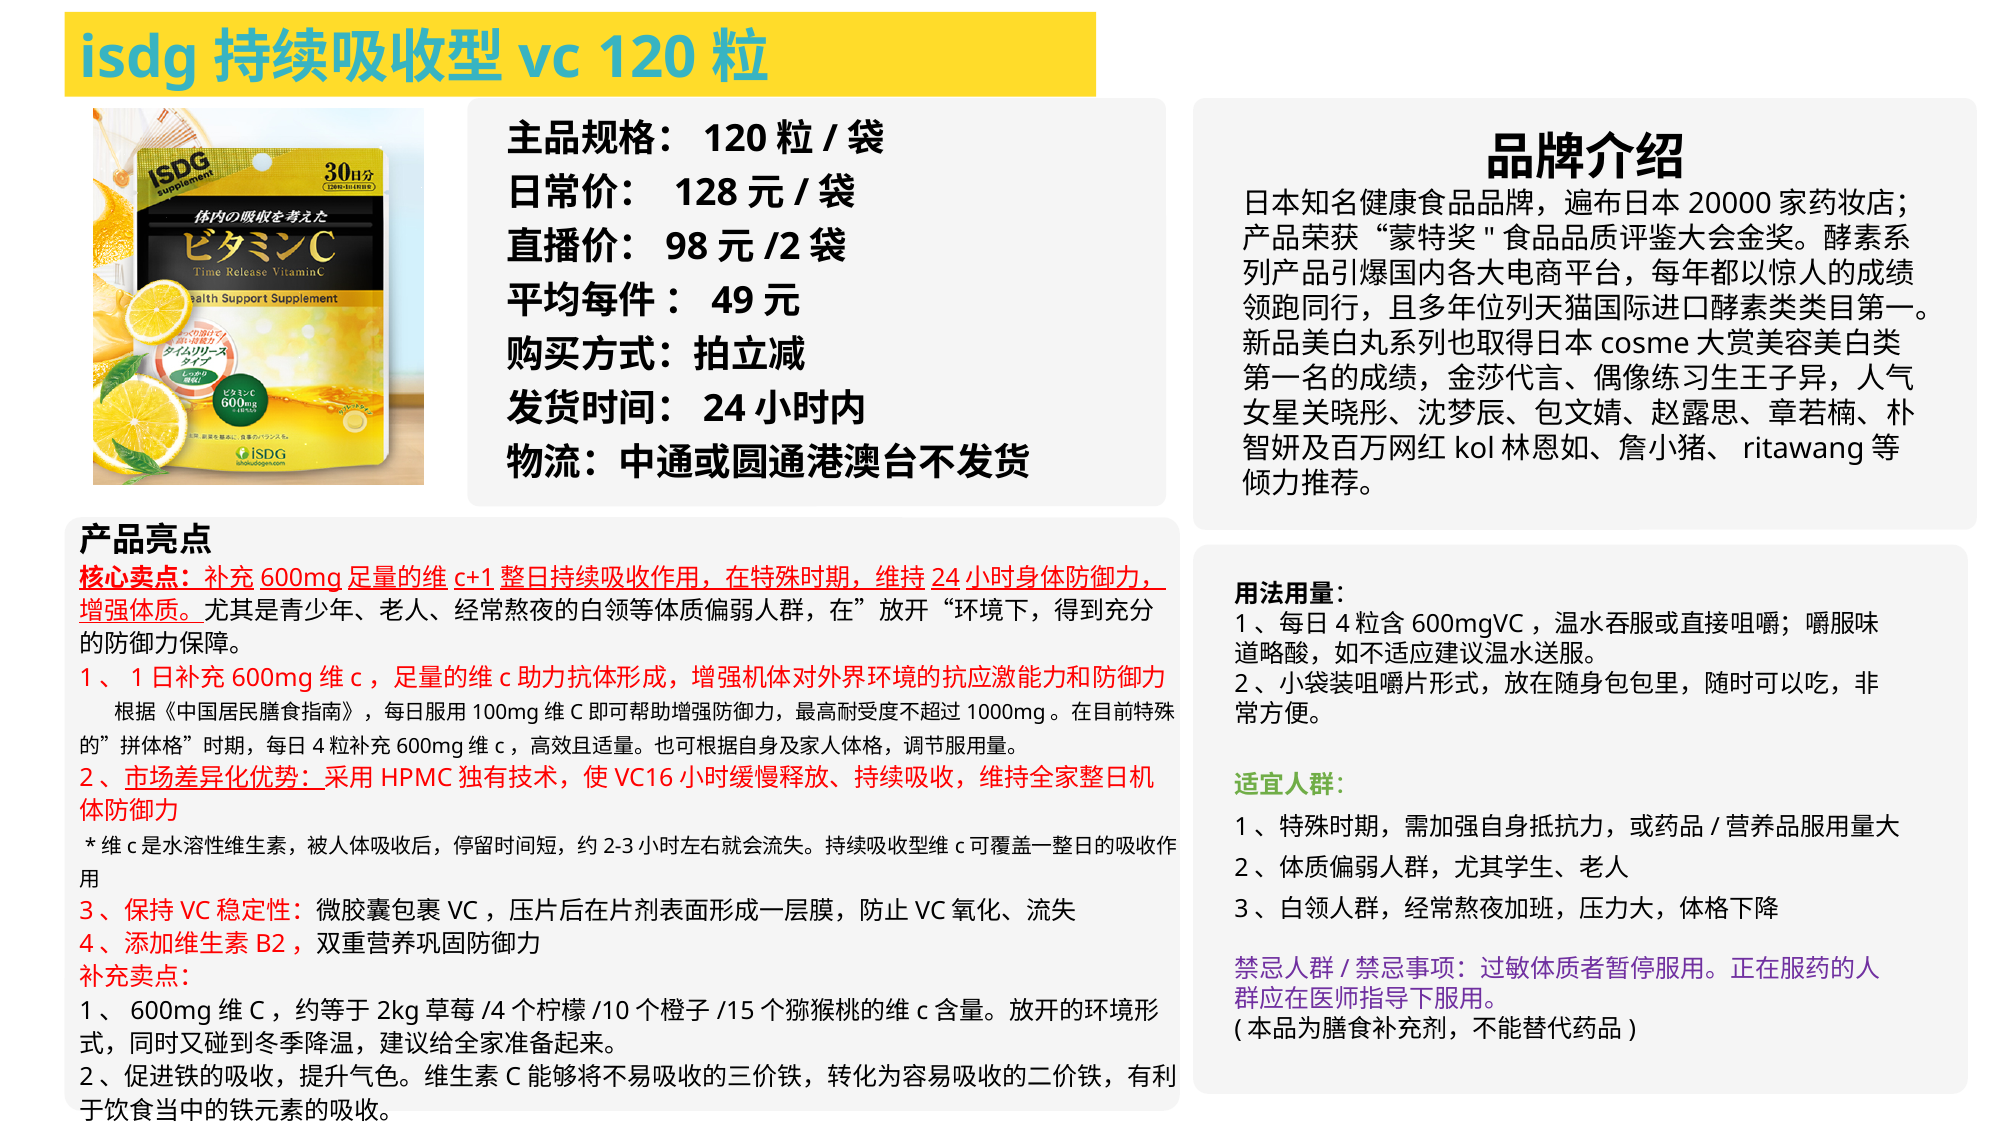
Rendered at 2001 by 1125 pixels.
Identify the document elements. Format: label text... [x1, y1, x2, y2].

text_box 用法用量： 1、每日4粒含600mgVC，温水吞服或直接咀嚼；嚼服味道略酸，如不适应建议温水送服。 2、小袋装咀嚼片形式，放在随身包包里，随时可以吃，非常方便。 适宜人群： 1、特殊时期，需加强自身抵抗力，或药品/营养品服用量大 2、体质偏弱人群，尤其学生、老人 3、白领人群，经常熬夜加班，压力大，体格下降 禁忌人群/禁忌事项：过敏体质者暂停服用。正在服药的人群应在医师指导下服用。 (本品为膳食补充剂，不能替代药品) [1219, 570, 1920, 1068]
text_box 产品亮点 核心卖点：补充600mg足量的维c+1整日持续吸收作用，在特殊时期，维持24小时身体防御力，增强体质。尤其是青少年、老人、经常熬夜的白领等体质偏弱人群，在”放开“环境下，得到充分的防御力保障。 1、1日补充600mg维c，足量的维c助力抗体形成，增强机体对外界环境的抗应激能力和防御力 根据《中国居民膳食指南》，每日服用100mg维C即可帮助增强防御力，最高耐受度不超过1000mg。在目前特殊的”拼体格”时期，每日4粒补充600mg维c，高效且适量。也可根据自身及家人体格，调节服用量。 2、市场差异化优势：采用HPMC独有技术，使VC16小时缓慢释放、持续吸收，维持全家整日机体防御力 *维c是水溶性维生素，被人体吸收后，停留时间短，约2-3小时左右就会流失。持续吸收型维c可覆盖一整日的吸收作用 3、保持VC稳定性：微胶囊包裹VC，压片后在片剂表面形成一层膜，防止VC氧化、流失 4、添加维生素B2，双重营养巩固防御力 补充卖点： 1、600mg维C，约等于2kg草莓/4个柠檬/10个橙子/15个猕猴桃的维c含量。放开的环境形式，同时又碰到冬季降温，建议给全家准备起来。 2、促进铁的吸收，提升气色。维生素C能够将不易吸收的三价铁，转化为容易吸收的二价铁，有利于饮食当中的铁元素的吸收。 [64, 517, 1194, 1125]
picture [93, 108, 424, 485]
text_box 主品规格：120粒/袋 日常价： 128元/袋 直播价：98元/2袋 平均每件 ：49元 购买方式：拍立减 发货时间：24小时内 物流：中通或圆通港澳台不发货 [491, 97, 1110, 491]
text_box [466, 97, 1168, 508]
text_box [1192, 96, 1978, 531]
text_box [1192, 543, 1969, 1095]
text_box isdg持续吸收型vc 120粒 [64, 11, 1097, 97]
text_box 品牌介绍 日本知名健康食品品牌，遍布日本20000家药妆店；产品荣获“蒙特奖"食品品质评鉴大会金奖。酵素系列产品引爆国内各大电商平台，每年都以惊人的成绩领跑同行，且多年位列天猫国际进口酵素类类目第一。新品美白丸系列也取得日本cosme大赏美容美白类第一名的成绩，金莎代言、偶像练习生王子异，人气女星关晓彤、沈梦辰、包文婧、赵露思、章若楠、朴智妍及百万网红kol林恩如、詹小猪、ritawang等倾力推荐。 [1227, 117, 1943, 507]
